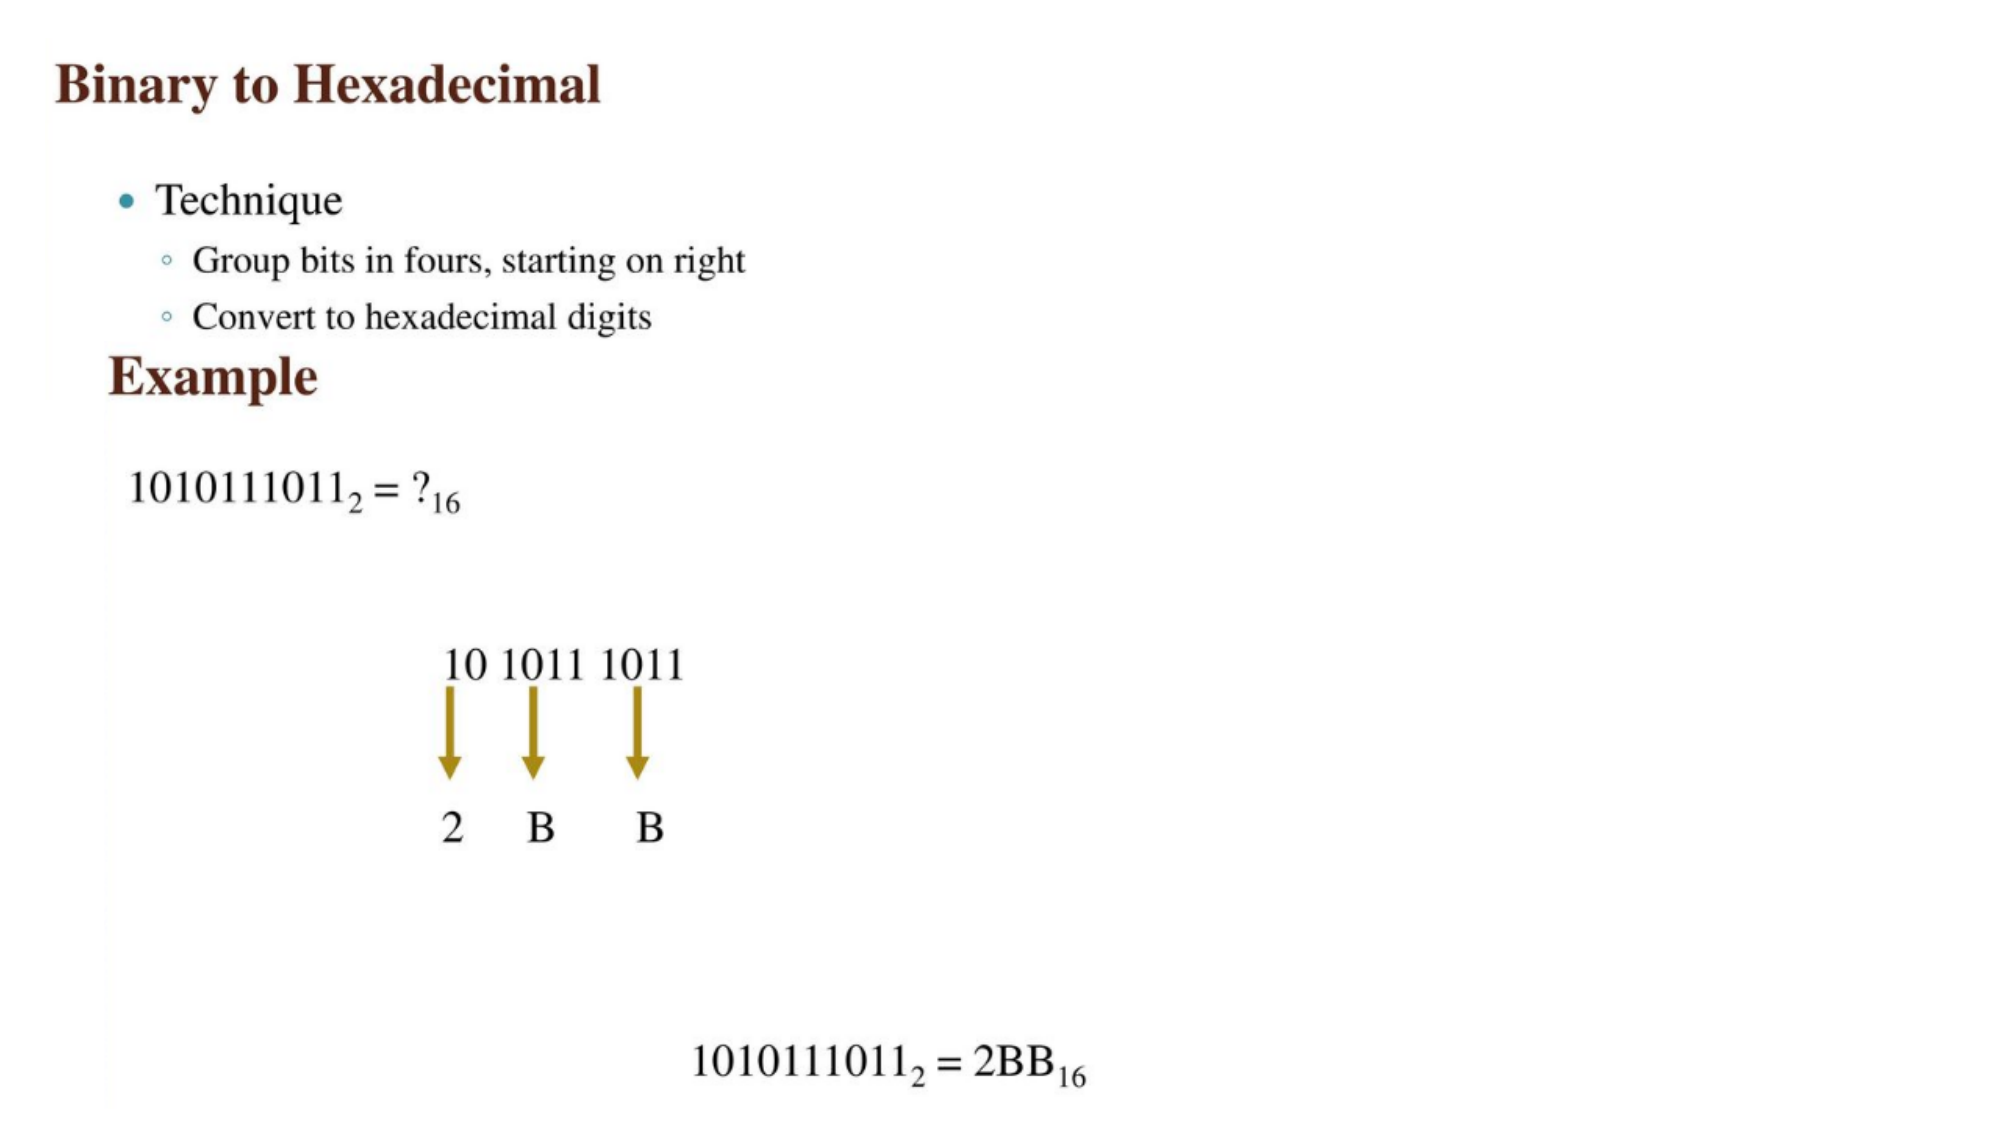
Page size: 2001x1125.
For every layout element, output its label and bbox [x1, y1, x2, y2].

picture [45, 38, 1130, 1109]
